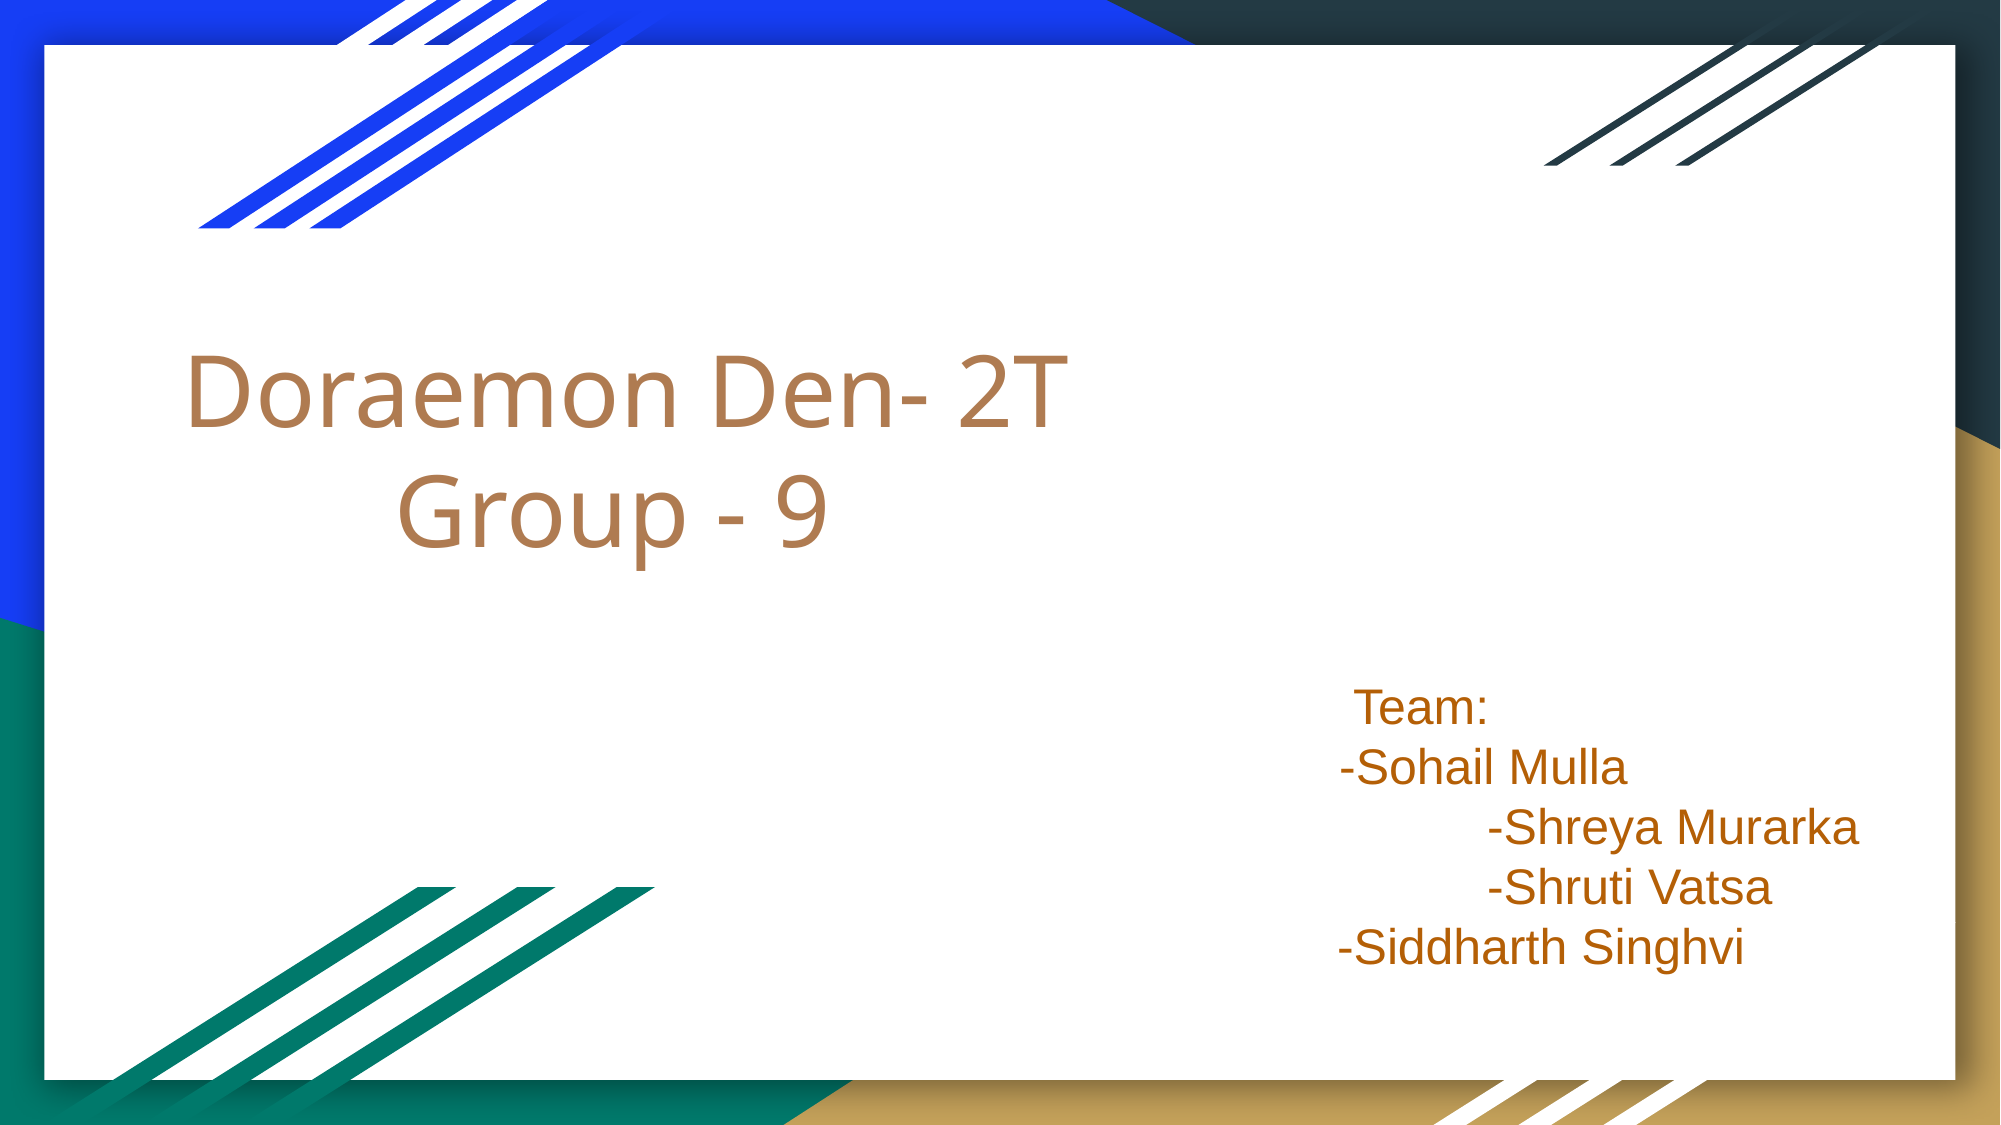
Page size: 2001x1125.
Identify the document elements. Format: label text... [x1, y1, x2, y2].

text_box Team: -Sohail Mulla -Shreya Murarka -Shruti Vatsa -Siddharth Singhvi [722, 659, 1976, 990]
title Doraemon Den- 2T Group - 9 [159, 289, 1092, 606]
